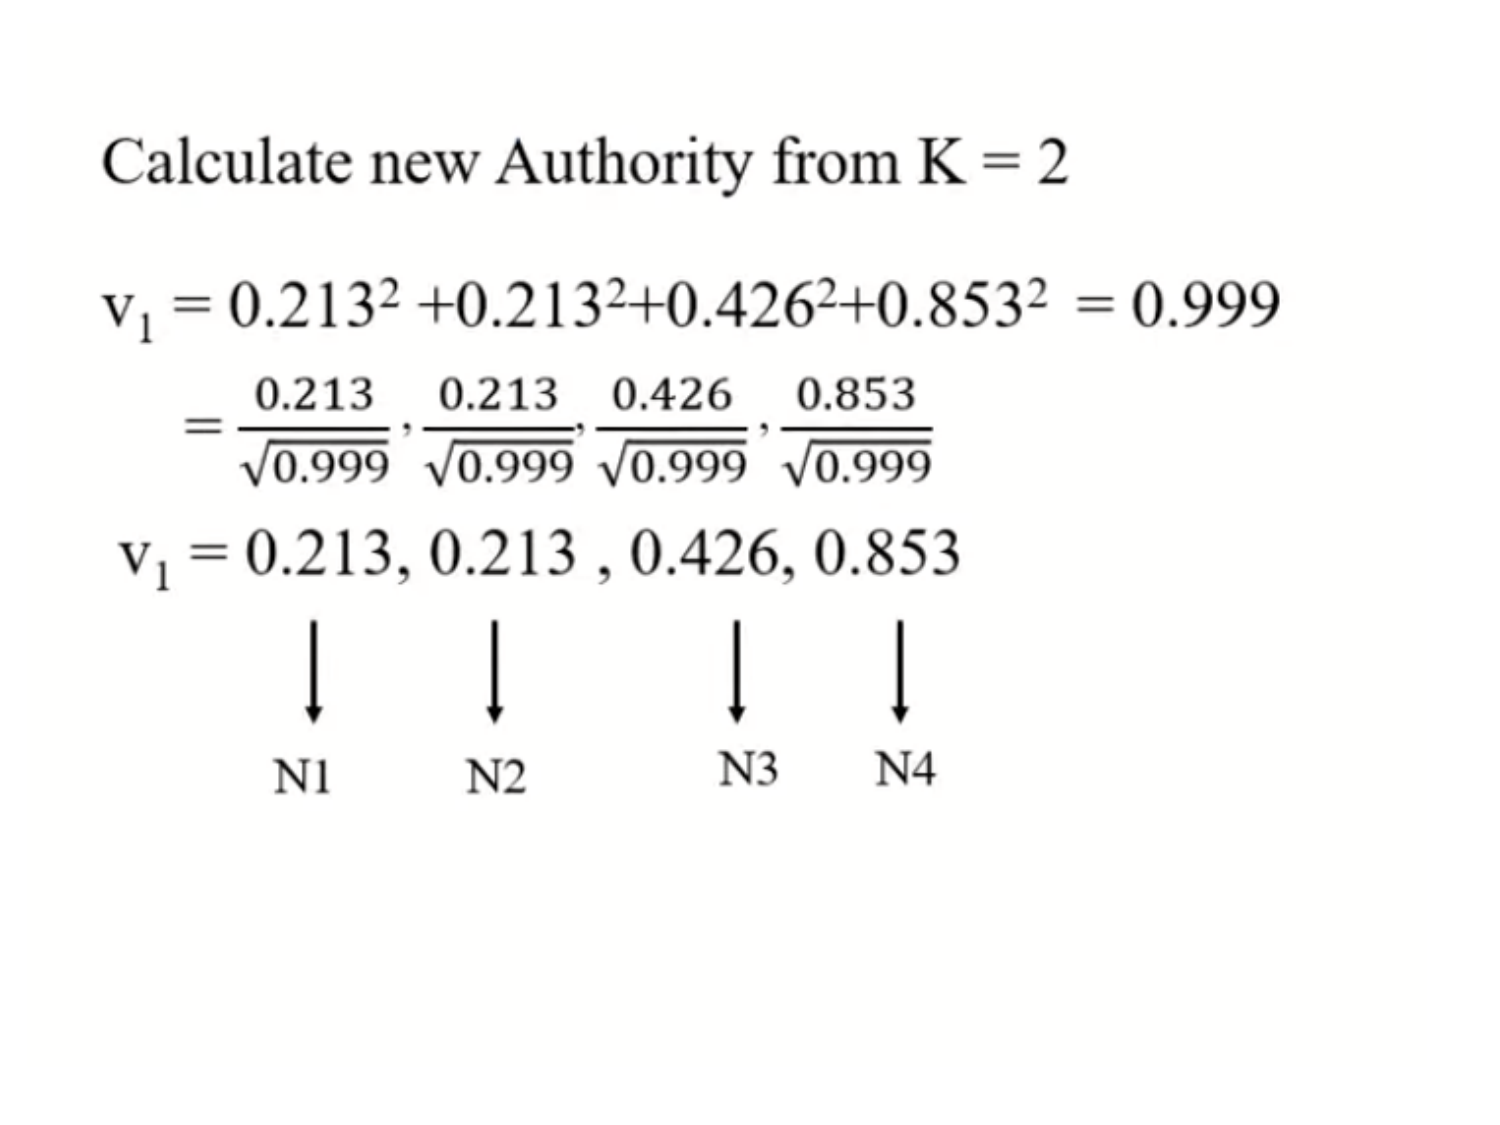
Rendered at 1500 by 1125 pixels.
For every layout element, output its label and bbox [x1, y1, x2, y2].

picture [27, 23, 1427, 1067]
